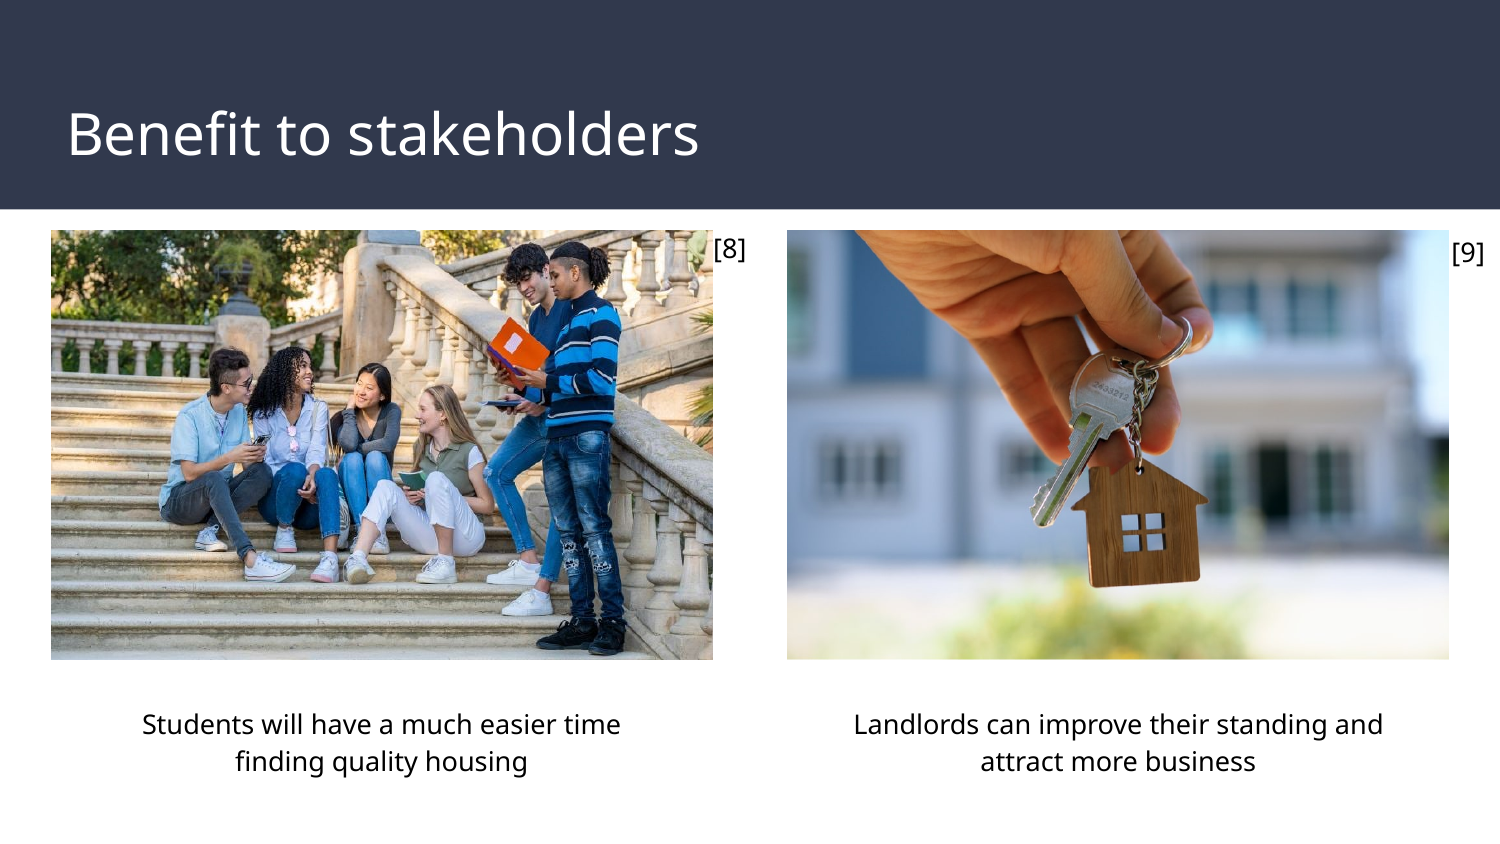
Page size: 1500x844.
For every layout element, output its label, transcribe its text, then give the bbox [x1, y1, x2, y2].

text_box [9] [1436, 219, 1500, 290]
title Benefit to stakeholders [51, 82, 1449, 185]
text_box [8] [698, 216, 788, 293]
text_box Landlords can improve their standing and attract more business [836, 687, 1401, 804]
picture [787, 229, 1450, 660]
picture [50, 229, 713, 660]
text_box Students will have a much easier time finding quality housing [126, 687, 638, 804]
